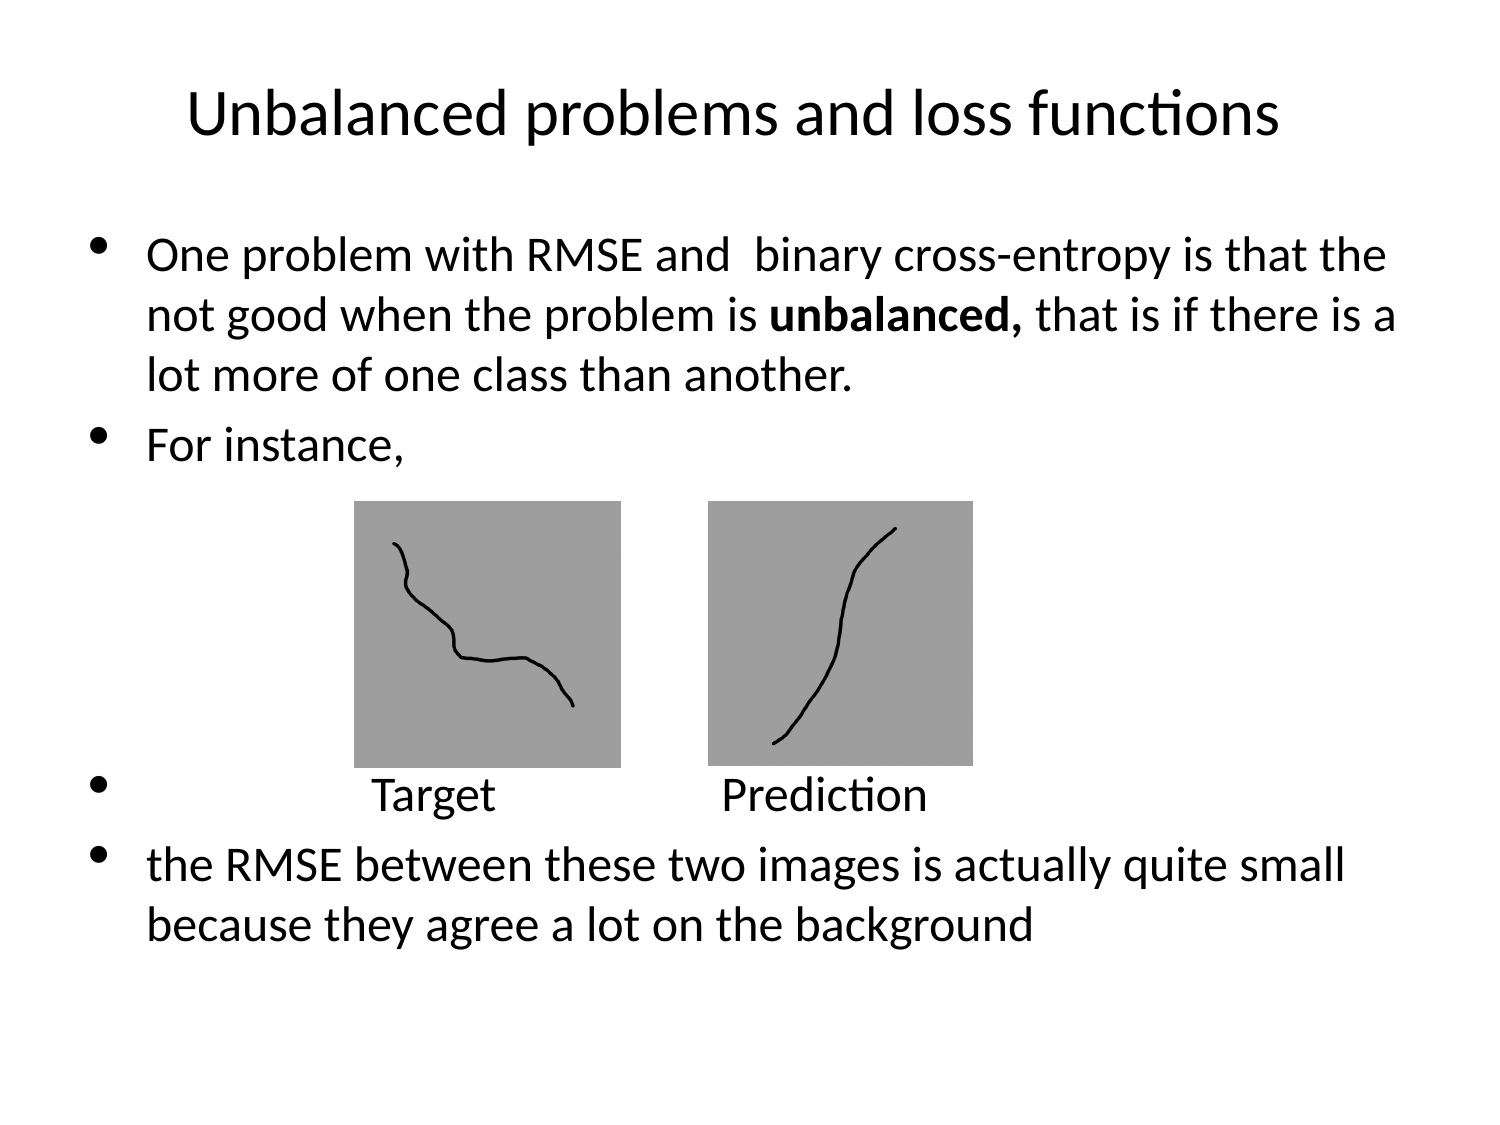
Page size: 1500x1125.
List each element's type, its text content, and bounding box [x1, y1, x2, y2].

text_box Unbalanced problems and loss functions [58, 45, 1409, 172]
picture [708, 501, 973, 766]
text_box One problem with RMSE and binary cross-entropy is that the not good when the problem is unbalanced, that is if there is a lot more of one class than another. For instance, Target Prediction the RMSE between these two images is actually quite small because they agree a lot on the background [74, 213, 1425, 1034]
picture [354, 501, 621, 768]
